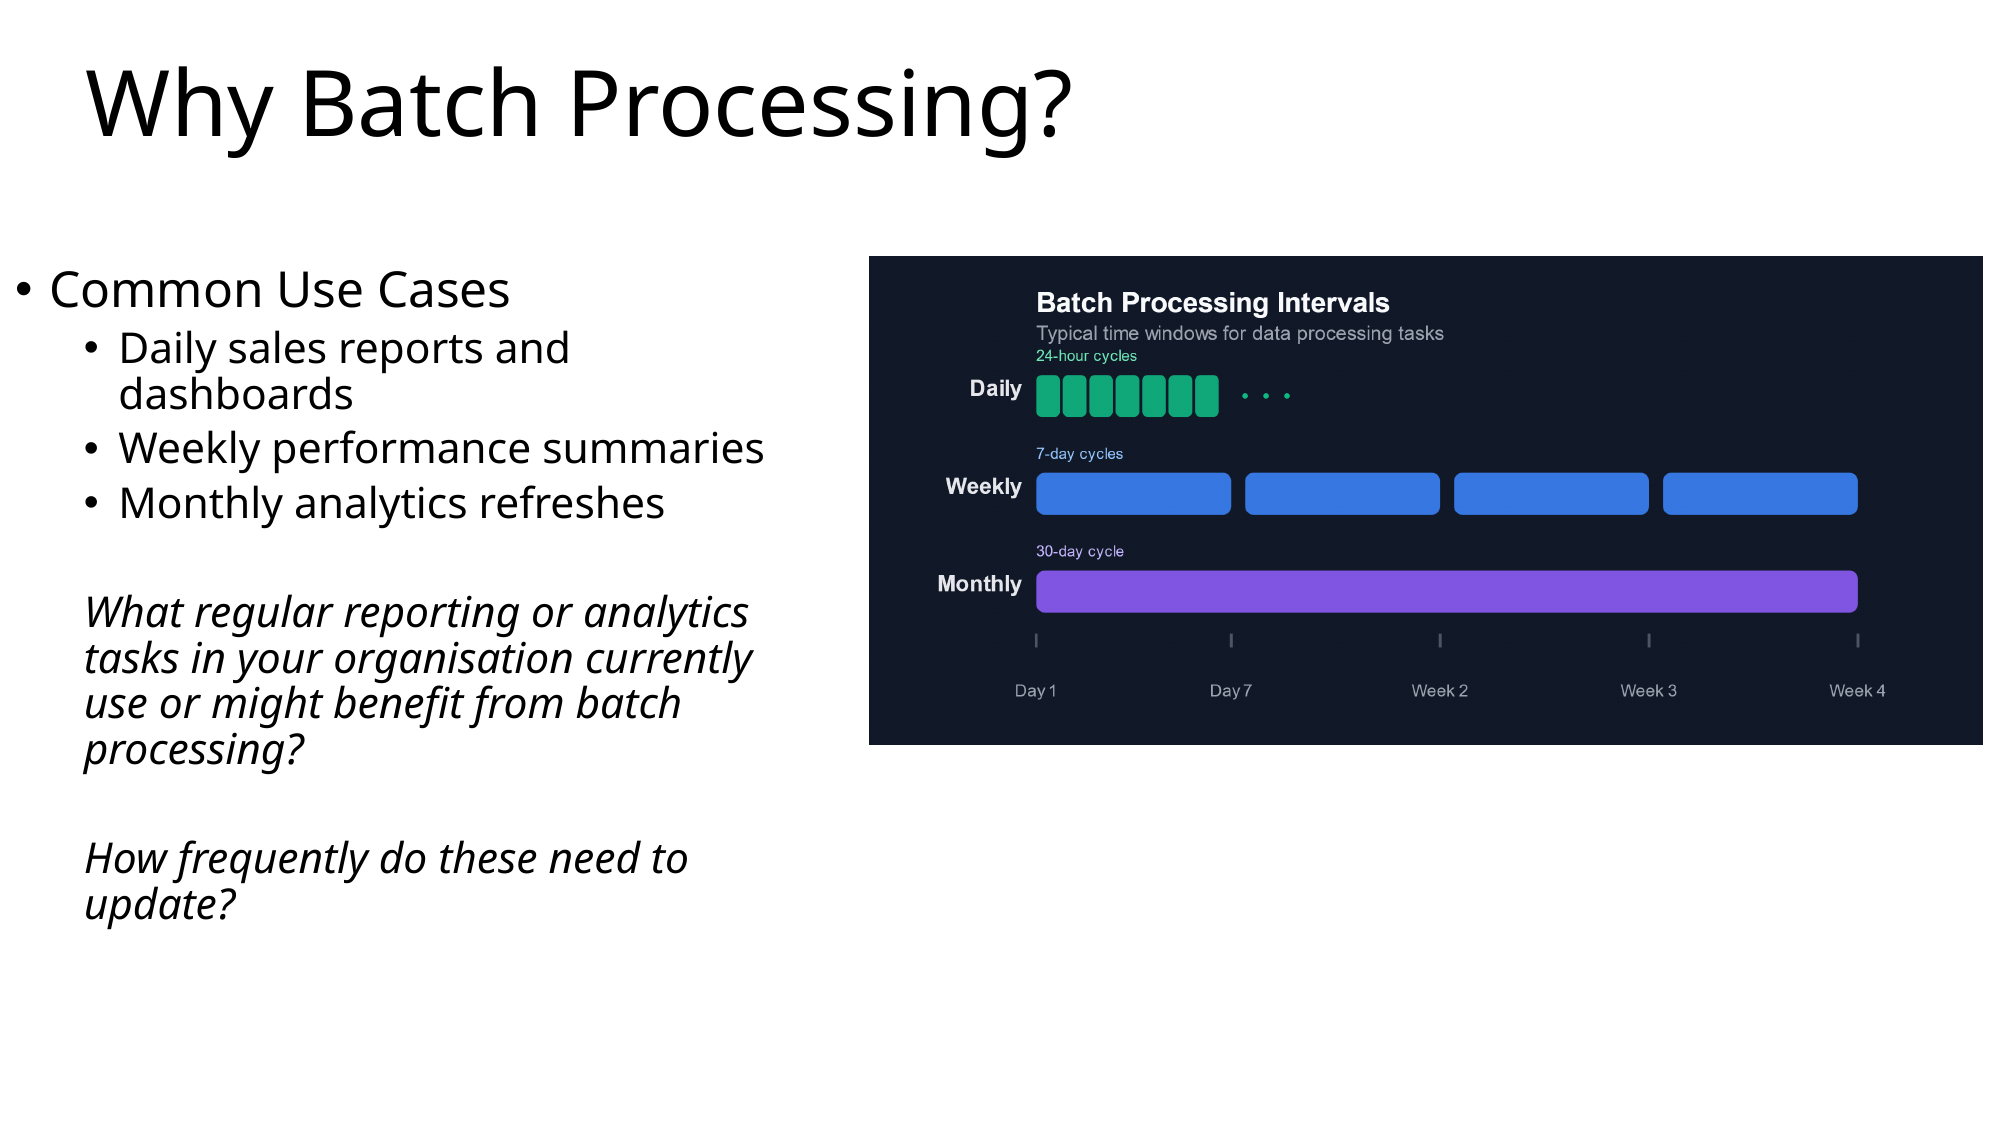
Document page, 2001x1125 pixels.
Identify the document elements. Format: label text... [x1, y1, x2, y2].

list Common Use Cases Daily sales reports and dashboards Weekly performance summaries Monthly analytics refreshes What regular reporting or analytics tasks in your organisation currently use or might benefit from batch processing? How frequently do these need to update? [0, 257, 791, 971]
title Why Batch Processing? [70, 20, 1729, 194]
picture [868, 256, 1984, 745]
